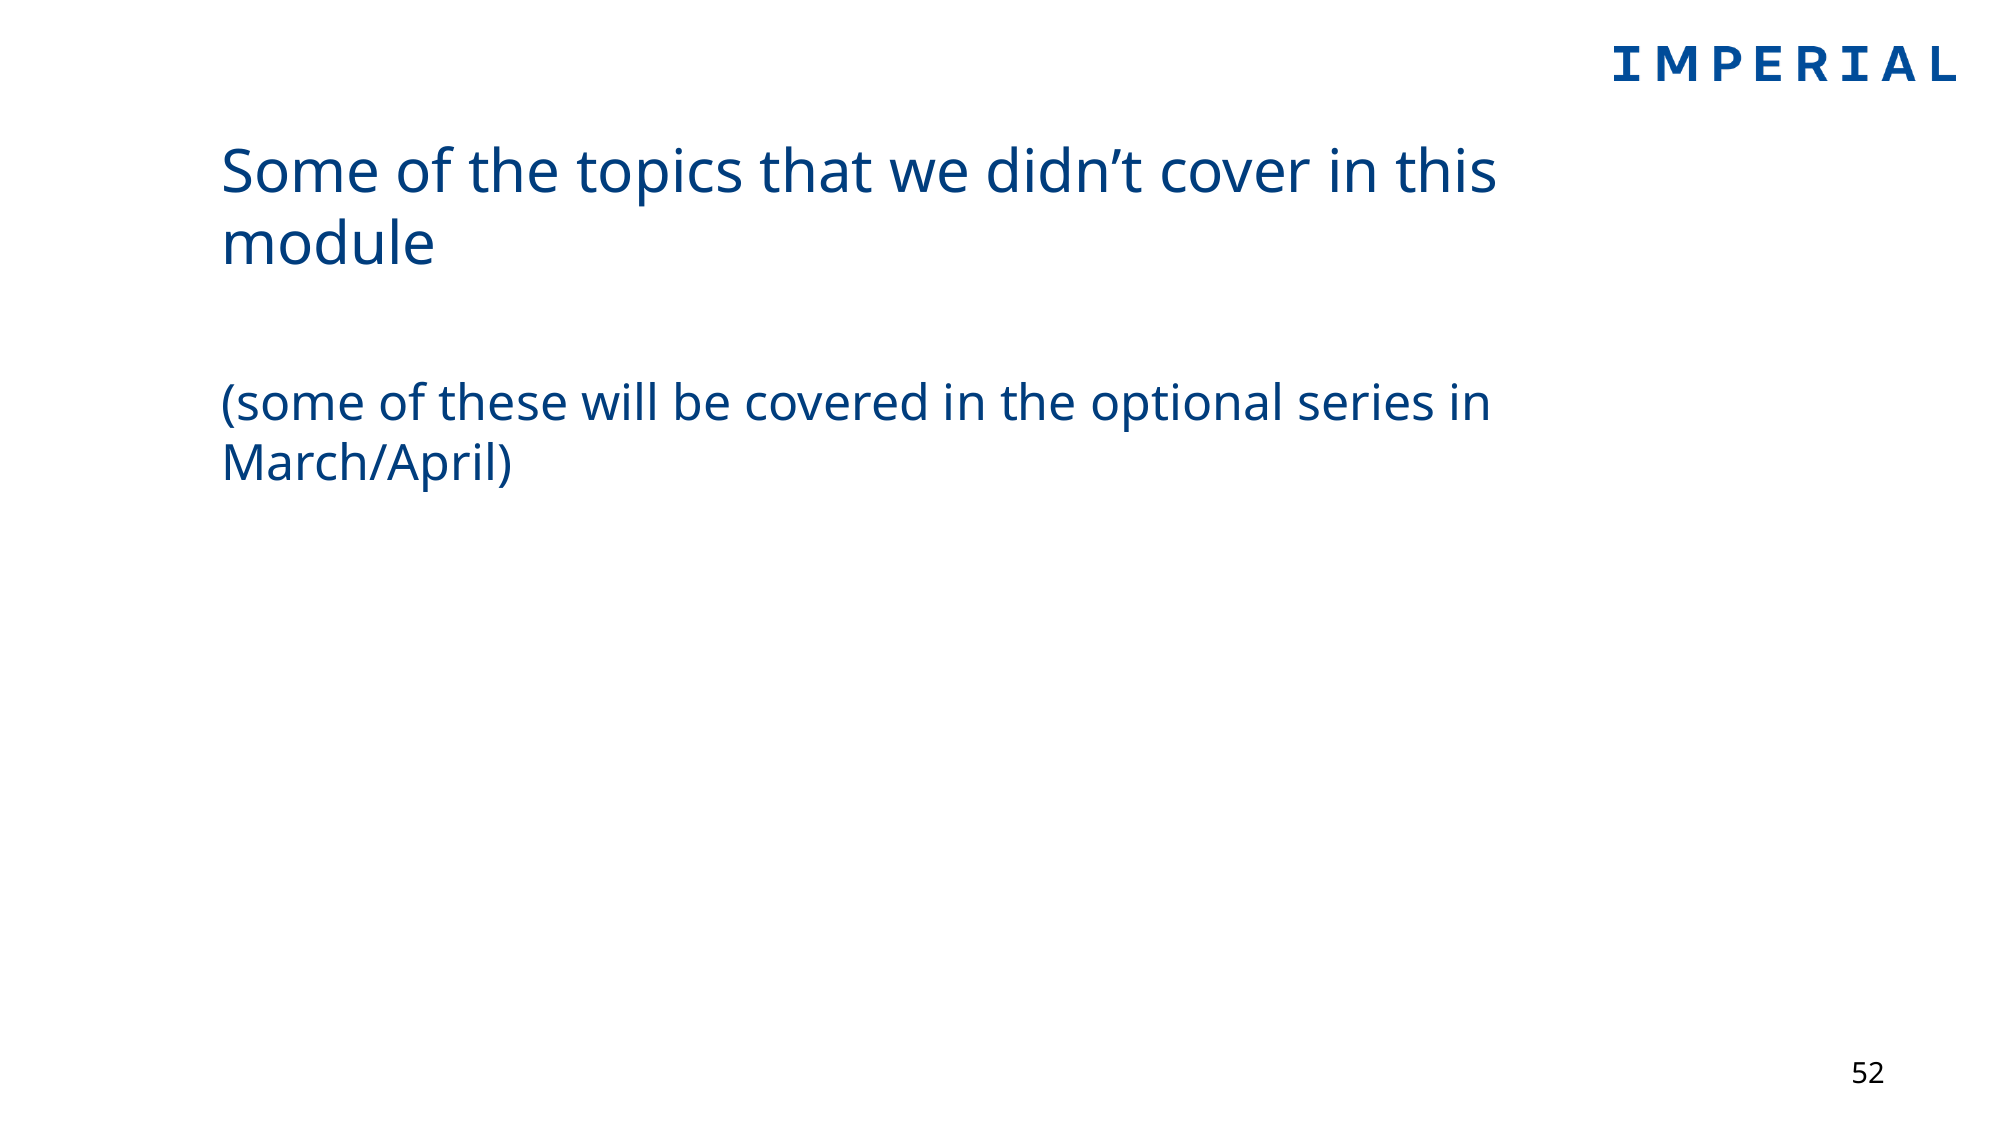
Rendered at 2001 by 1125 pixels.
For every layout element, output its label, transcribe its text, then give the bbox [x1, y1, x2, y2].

picture [1614, 46, 1956, 81]
list Some of the topics that we didn’t cover in this module (some of these will be covered in the optional series in March/April) [206, 335, 1737, 582]
slide_number 52 [1433, 1046, 1901, 1103]
